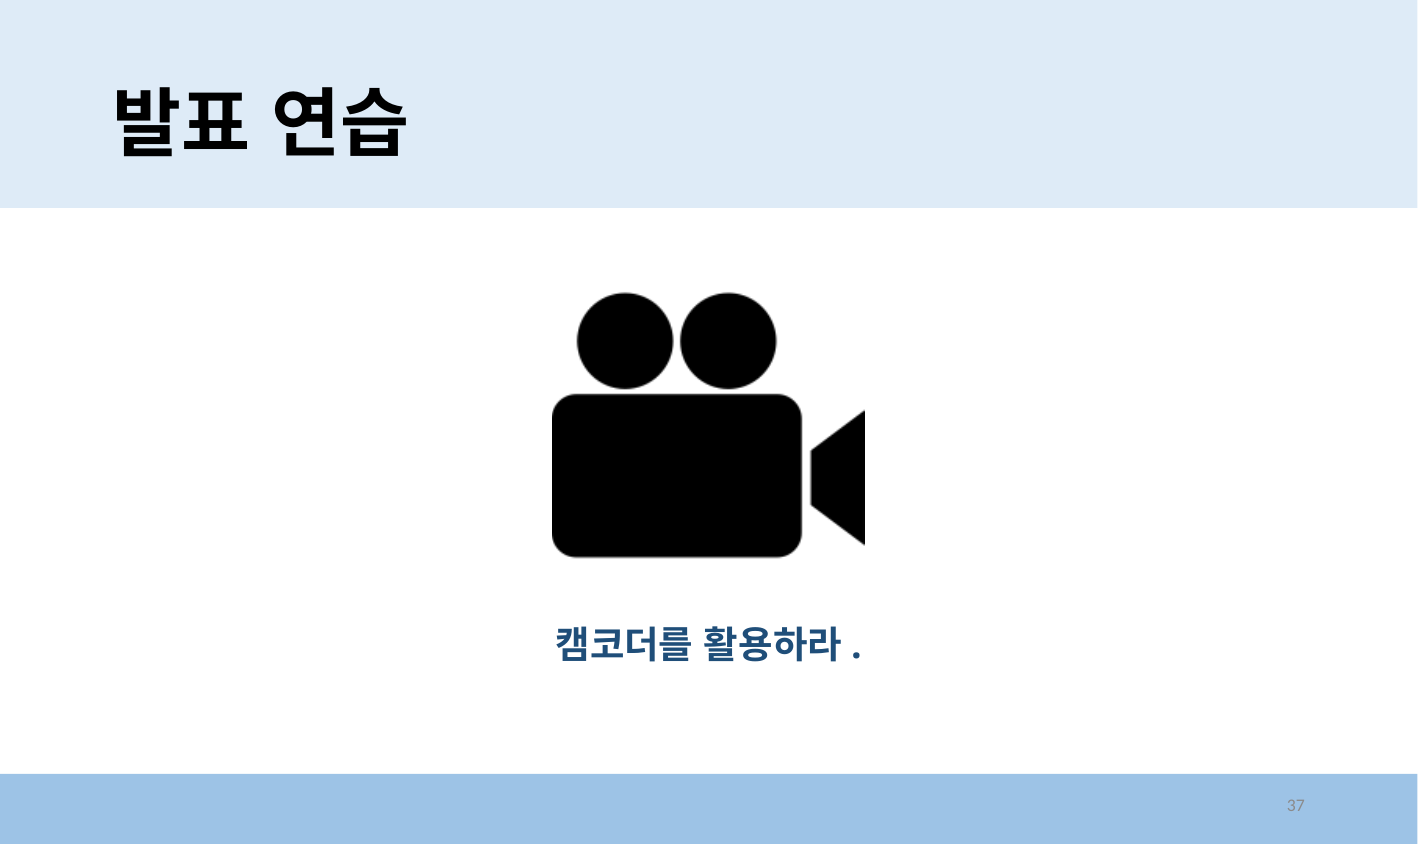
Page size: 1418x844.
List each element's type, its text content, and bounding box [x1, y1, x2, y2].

picture [552, 269, 865, 582]
slide_number 37 [1001, 782, 1320, 827]
title 발표 연습 [97, 44, 1320, 208]
text_box 캠코더를 활용하라. [324, 618, 1094, 667]
